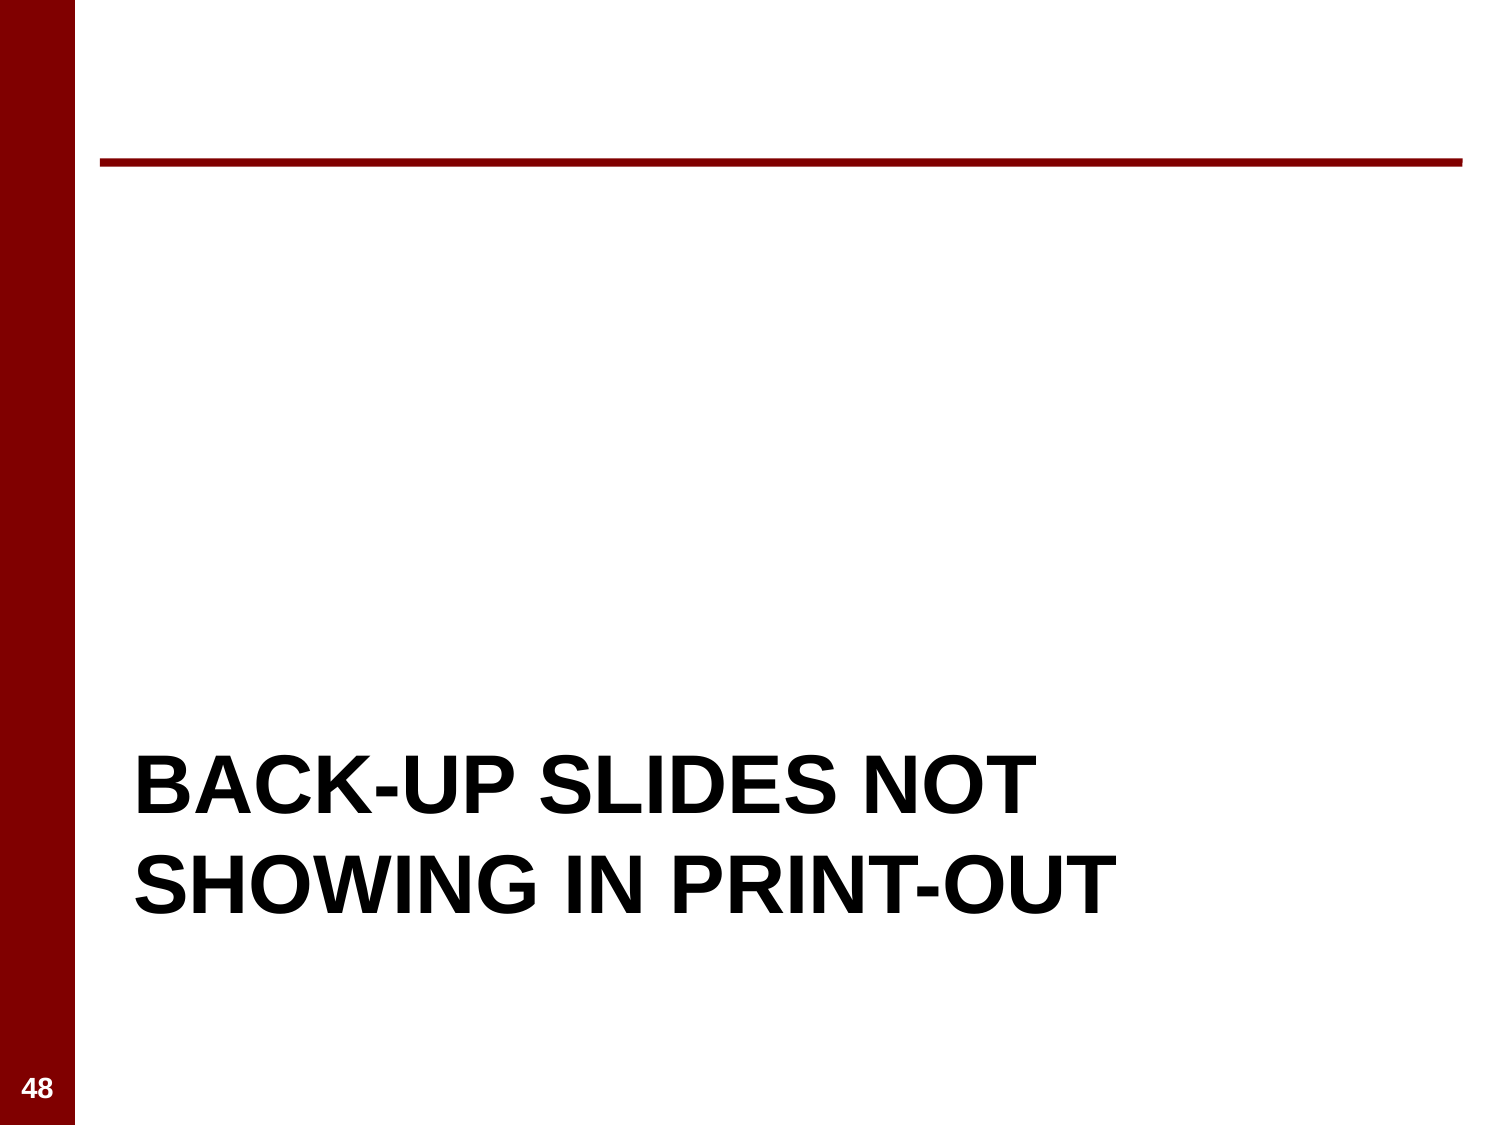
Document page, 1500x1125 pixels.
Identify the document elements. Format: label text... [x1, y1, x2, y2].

title back-up slides not showing in print-out [118, 722, 1394, 947]
